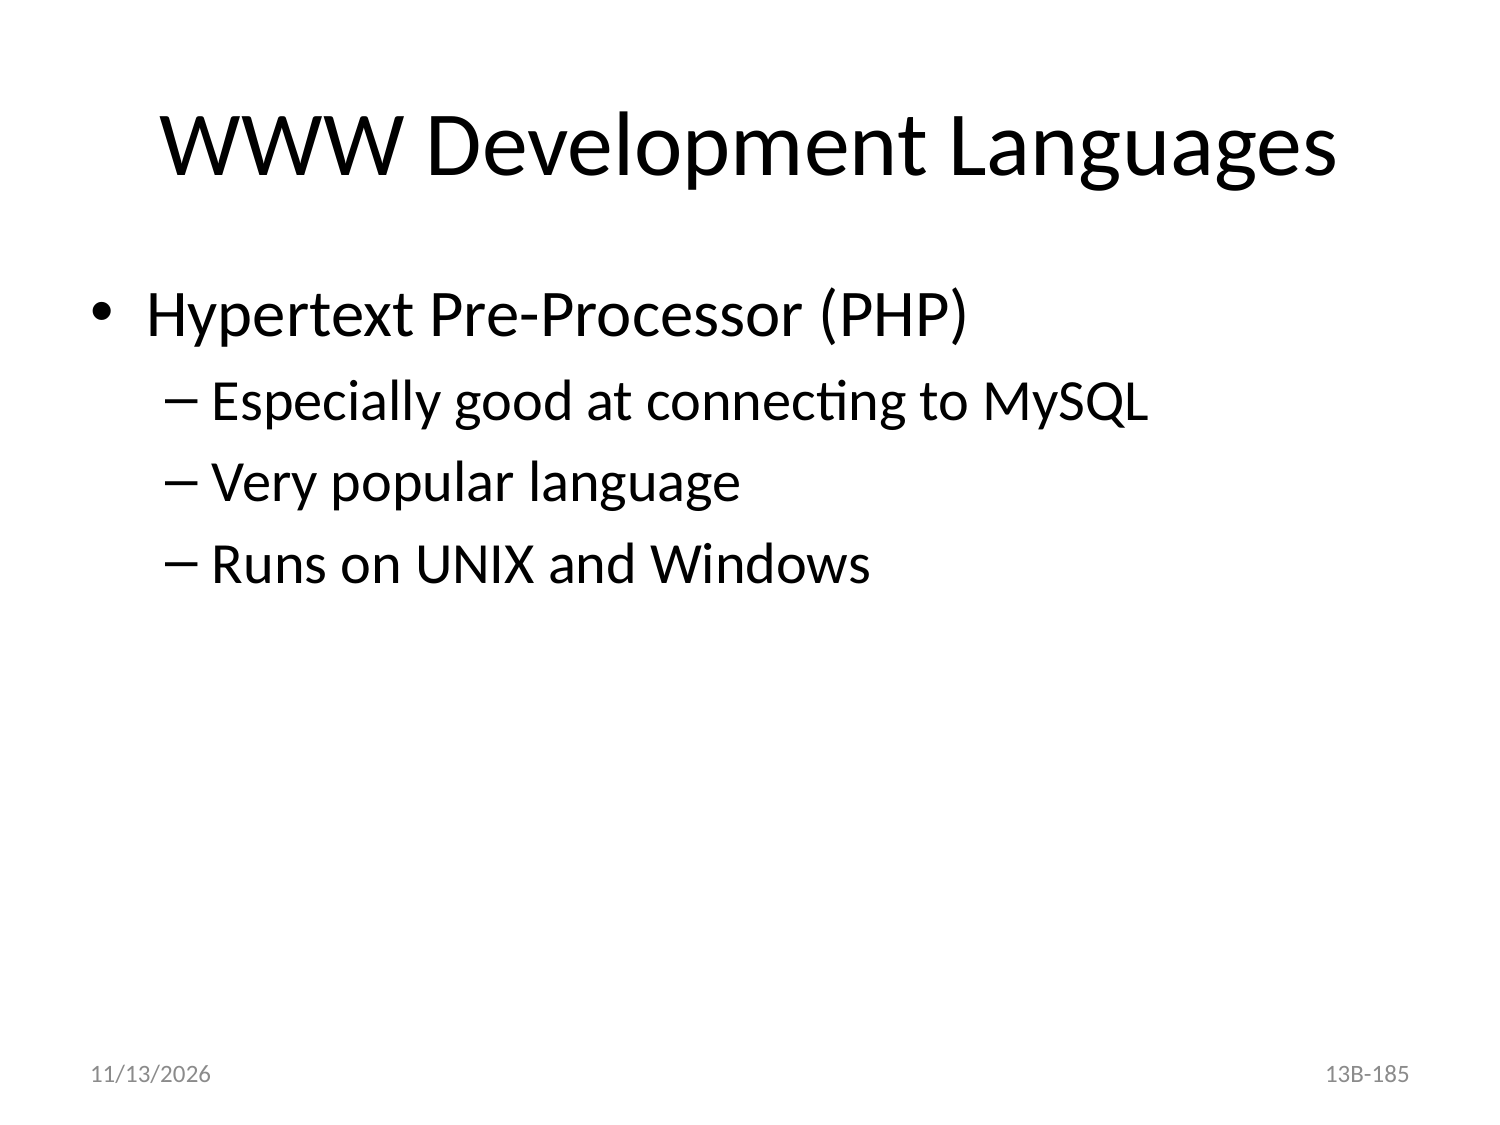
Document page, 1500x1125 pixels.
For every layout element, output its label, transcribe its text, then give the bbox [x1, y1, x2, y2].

title WWW Development Languages [75, 45, 1425, 233]
slide_number 13B-185 [1074, 1042, 1425, 1103]
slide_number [75, 1042, 425, 1103]
list Hypertext Pre-Processor (PHP) Especially good at connecting to MySQL Very popular language Runs on UNIX and Windows [75, 262, 1425, 1005]
